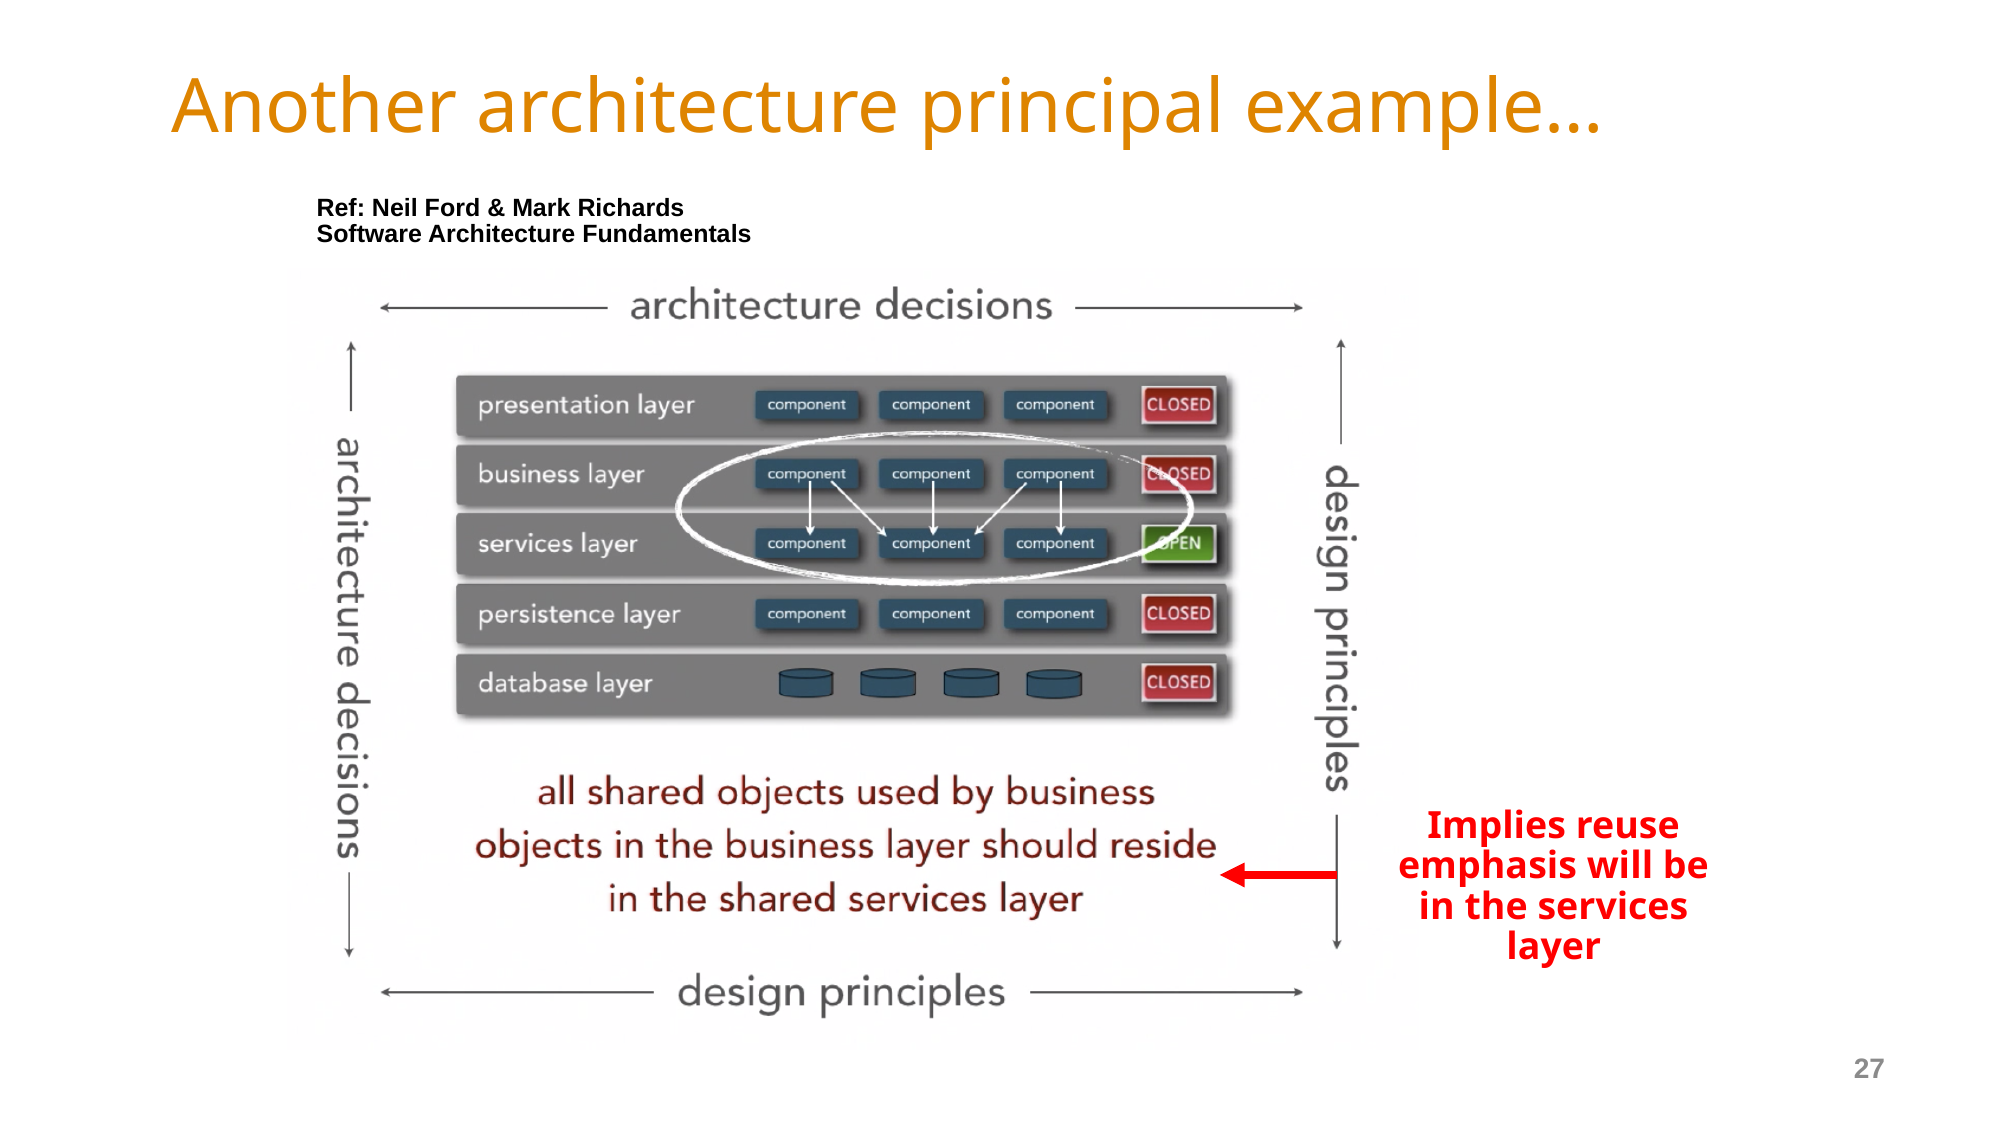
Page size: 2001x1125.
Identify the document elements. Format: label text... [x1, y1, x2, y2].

text_box Ref: Neil Ford & Mark Richards Software Architecture Fundamentals [301, 187, 768, 256]
title Another architecture principal example… [156, 50, 1764, 238]
text_box Implies reuse emphasis will be in the services layer [1423, 798, 1745, 976]
slide_number 27 [1433, 1039, 1900, 1100]
picture [287, 268, 1419, 1051]
